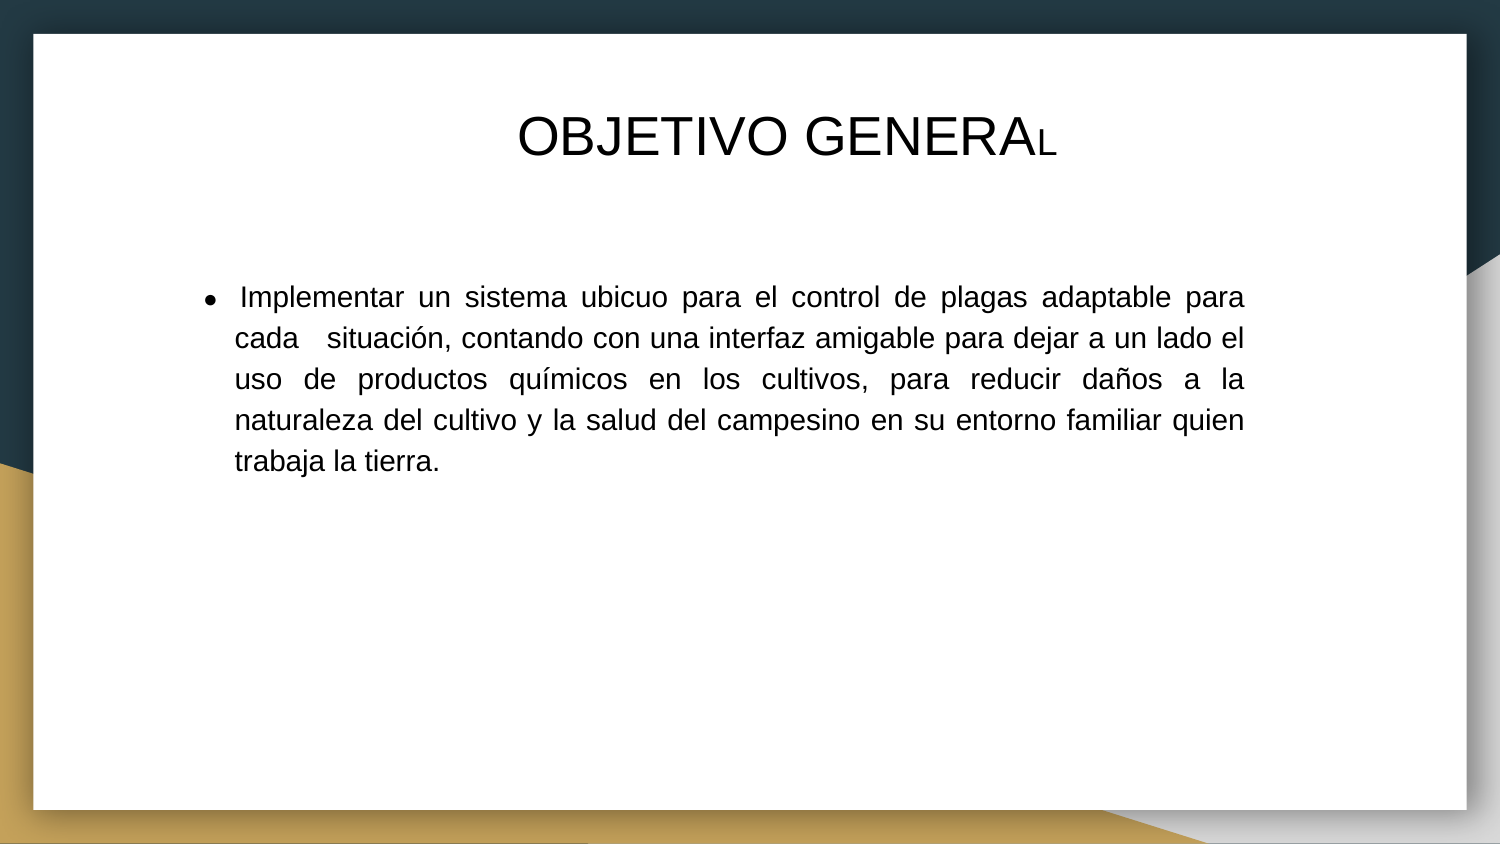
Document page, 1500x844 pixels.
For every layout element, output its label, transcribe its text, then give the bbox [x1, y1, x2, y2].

title OBJETIVO GENERAL [146, 24, 1378, 182]
list ● Implementar un sistema ubicuo para el control de plagas adaptable para cada situación, contando con una interfaz amigable para dejar a un lado el uso de productos químicos en los cultivos, para reducir daños a la naturaleza del cultivo y la salud del campesino en su entorno familiar quien trabaja la tierra. [30, 196, 1262, 598]
